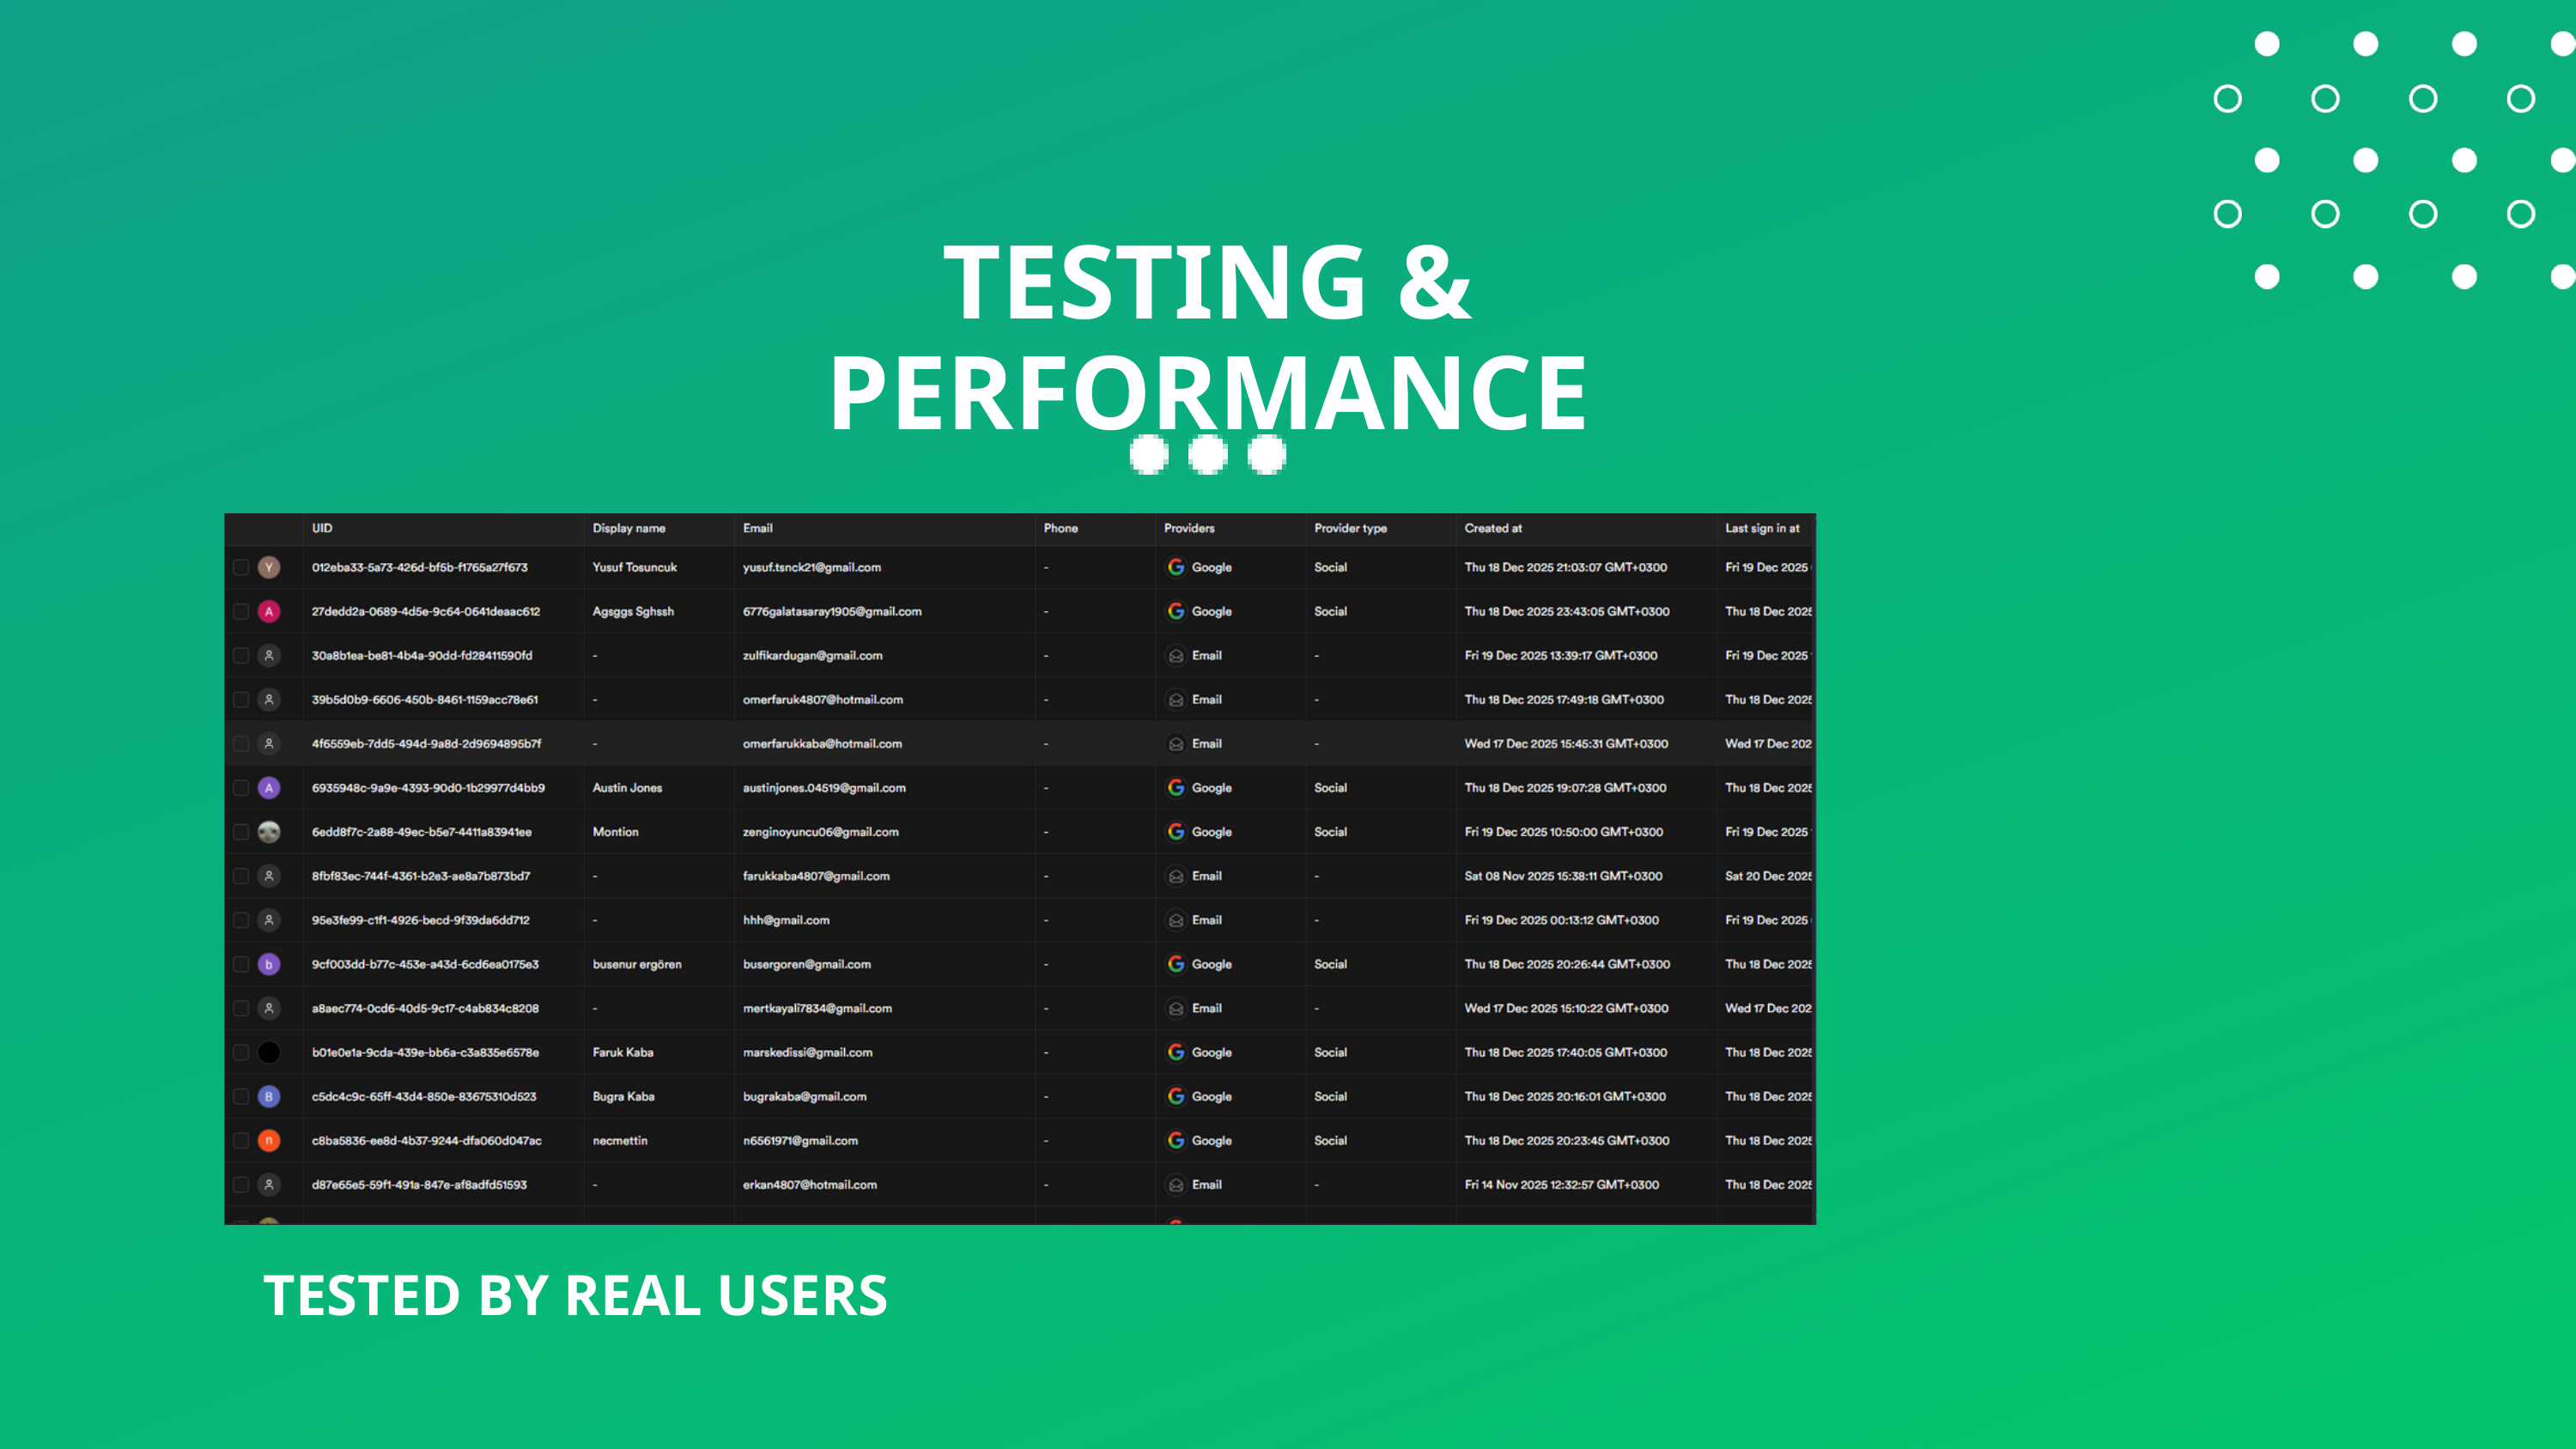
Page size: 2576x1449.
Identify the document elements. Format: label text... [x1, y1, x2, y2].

text_box TESTING & PERFORMANCE [567, 229, 1850, 450]
text_box [0, 0, 2576, 1449]
text_box [2214, 0, 2255, 228]
text_box [2255, 0, 2576, 290]
text_box TESTED BY REAL USERS [224, 1266, 929, 1327]
text_box [224, 513, 1817, 1225]
text_box [1129, 450, 1287, 475]
